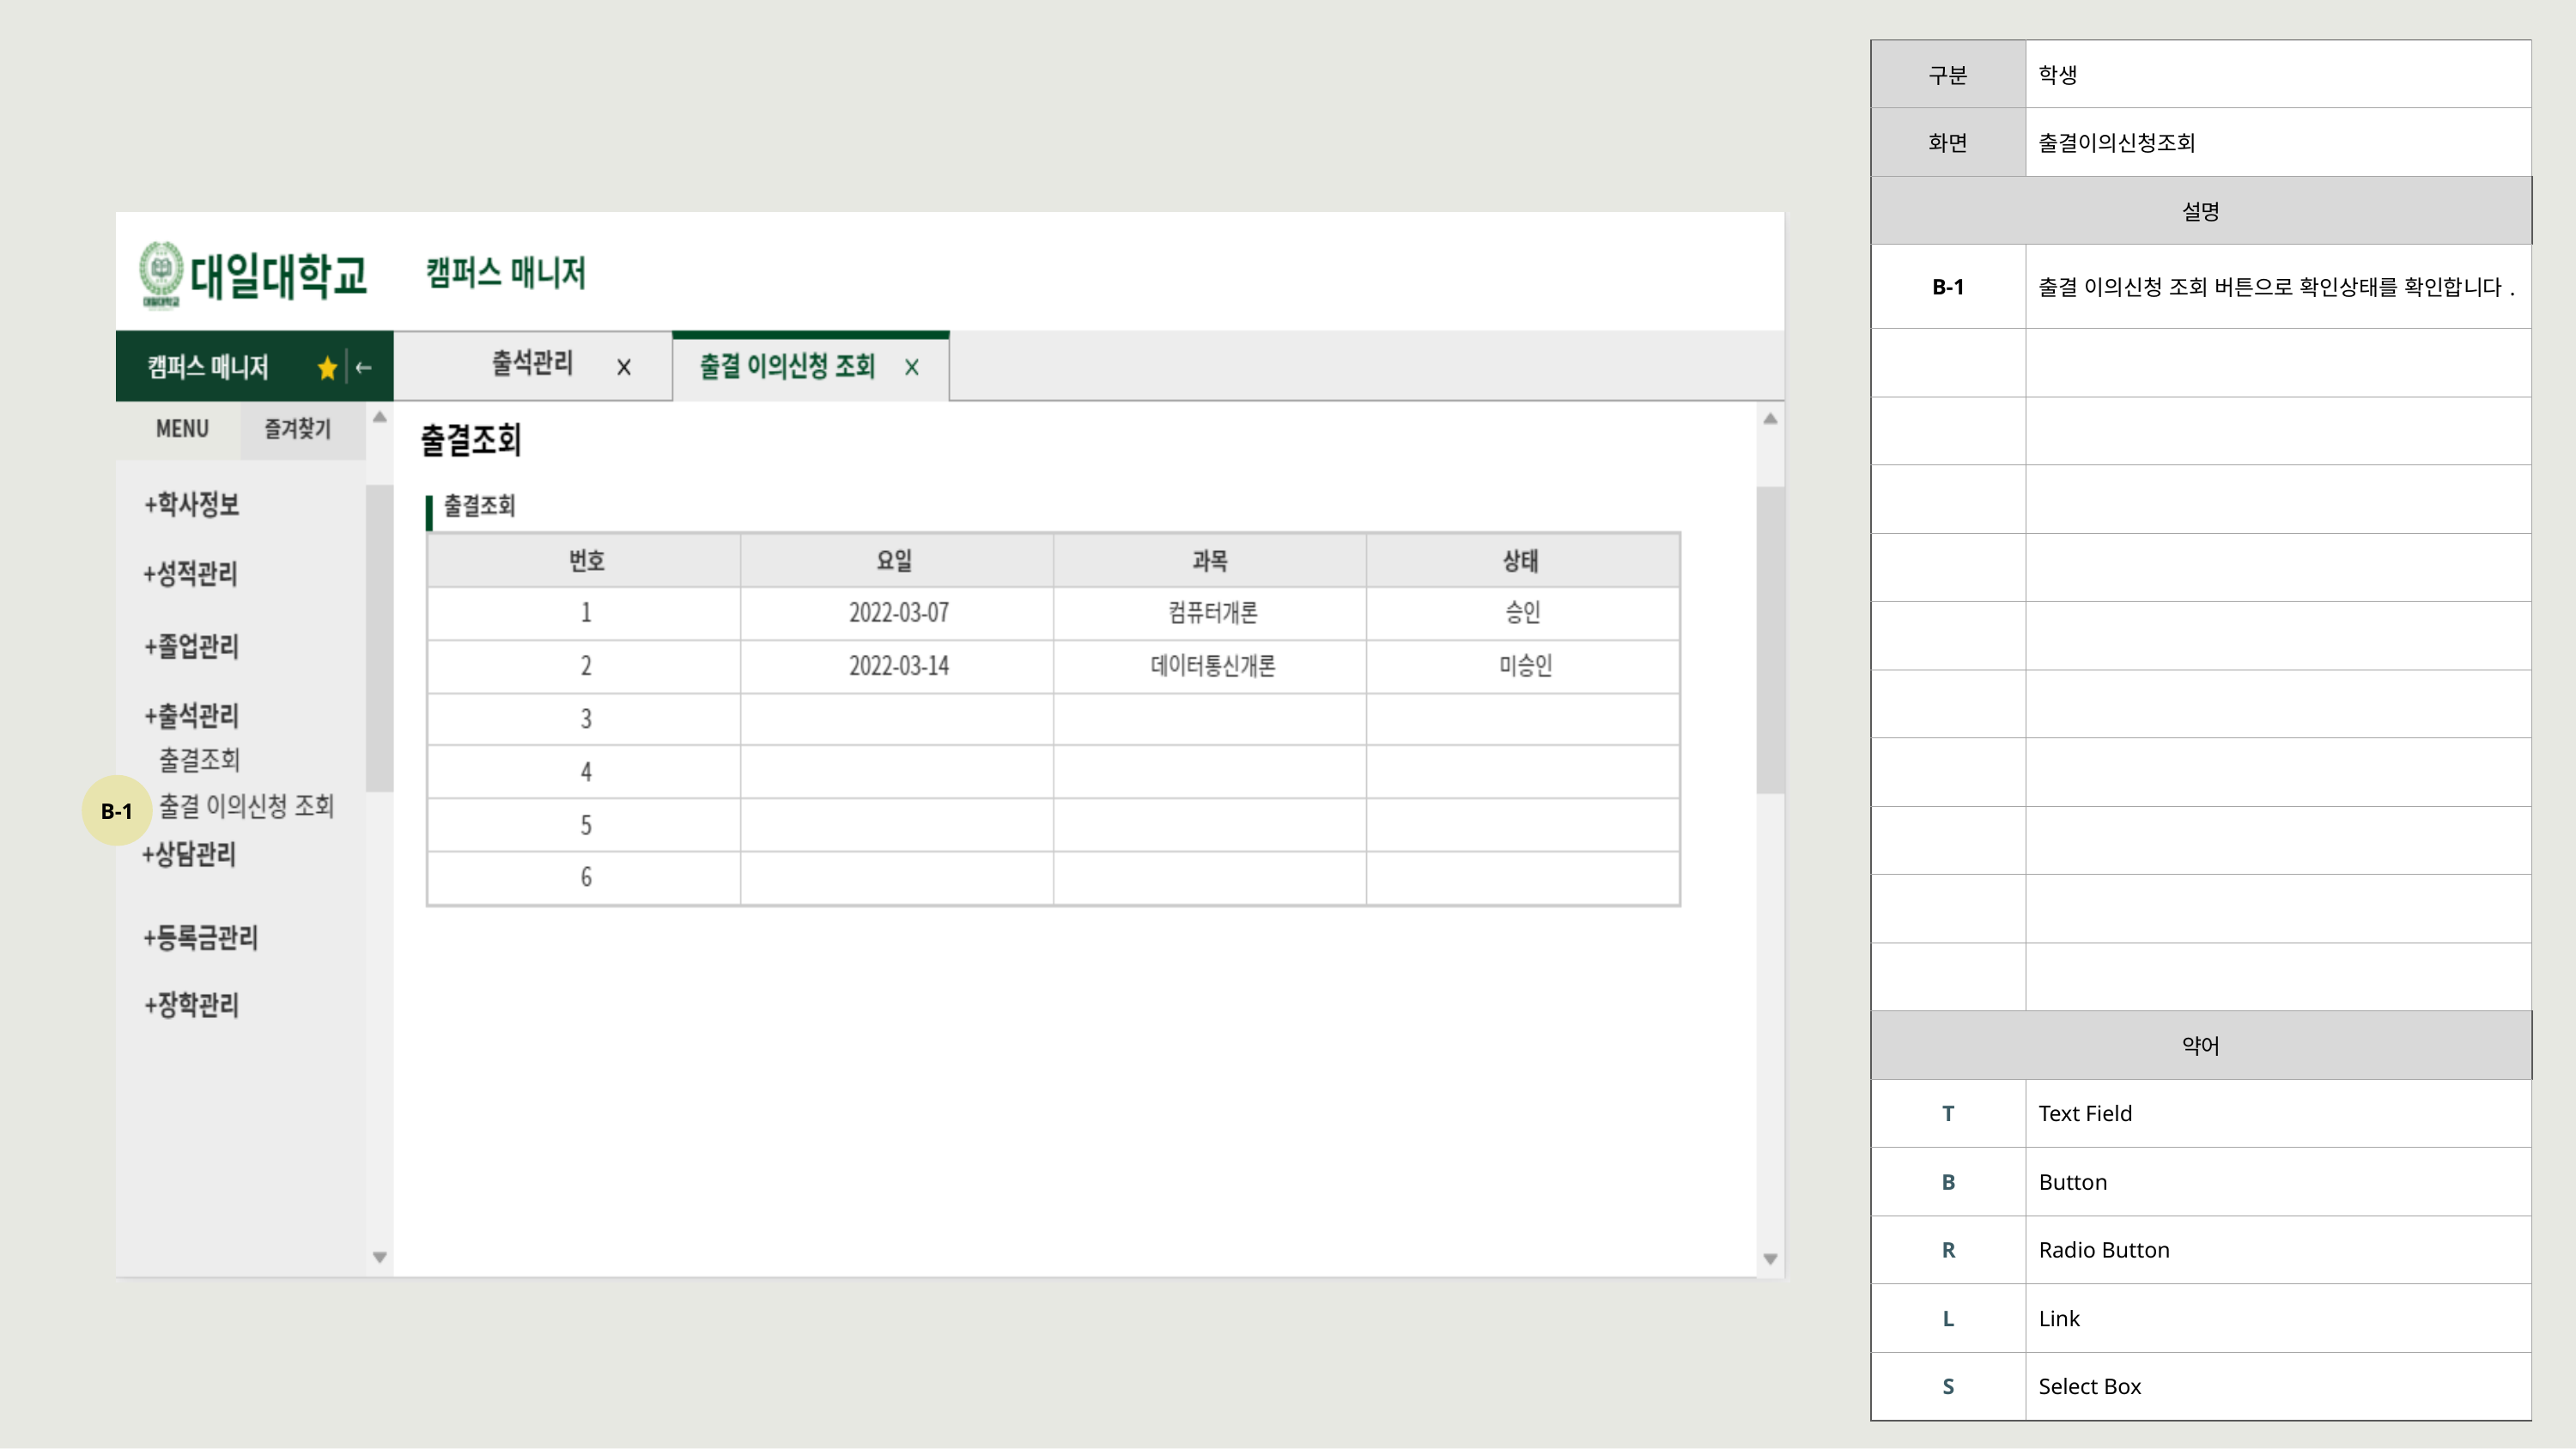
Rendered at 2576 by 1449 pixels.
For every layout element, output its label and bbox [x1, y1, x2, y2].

table_cell [2026, 738, 2531, 806]
table_cell [1872, 1216, 2026, 1283]
table_cell [1872, 465, 2026, 533]
table_header [2026, 40, 2531, 107]
table_cell [2026, 108, 2531, 176]
table_cell [2026, 943, 2531, 1010]
table_cell [2026, 534, 2531, 601]
table_cell [1872, 329, 2026, 397]
table_cell [2026, 397, 2531, 464]
table_header [1872, 40, 2026, 107]
table_cell [2026, 1080, 2531, 1147]
table_cell [2026, 875, 2531, 943]
table_cell [2026, 1148, 2531, 1216]
table_cell [2026, 1353, 2531, 1420]
table_cell [2026, 245, 2531, 328]
table_cell [2026, 1284, 2531, 1352]
table_cell [2026, 329, 2531, 397]
table_cell [1872, 534, 2026, 601]
table_cell [1872, 602, 2026, 670]
table_cell [1872, 1011, 2531, 1079]
text_box [0, 0, 2576, 1449]
picture [116, 211, 1790, 1282]
table_cell [2026, 670, 2531, 737]
table_cell [1872, 245, 2026, 328]
table_cell [1872, 943, 2026, 1010]
table_cell [1872, 670, 2026, 737]
table_cell [1872, 397, 2026, 464]
table_cell [1872, 738, 2026, 806]
table_cell [1872, 1148, 2026, 1216]
table_cell [1872, 1353, 2026, 1420]
table_cell [1872, 807, 2026, 874]
table_cell [1872, 108, 2026, 176]
table_cell [1872, 177, 2531, 244]
table_cell [2026, 465, 2531, 533]
table_cell [2026, 602, 2531, 670]
table_cell [2026, 807, 2531, 874]
table_cell [1872, 1080, 2026, 1147]
table_cell [2026, 1216, 2531, 1283]
table_cell [1872, 1284, 2026, 1352]
table_cell [1872, 875, 2026, 943]
